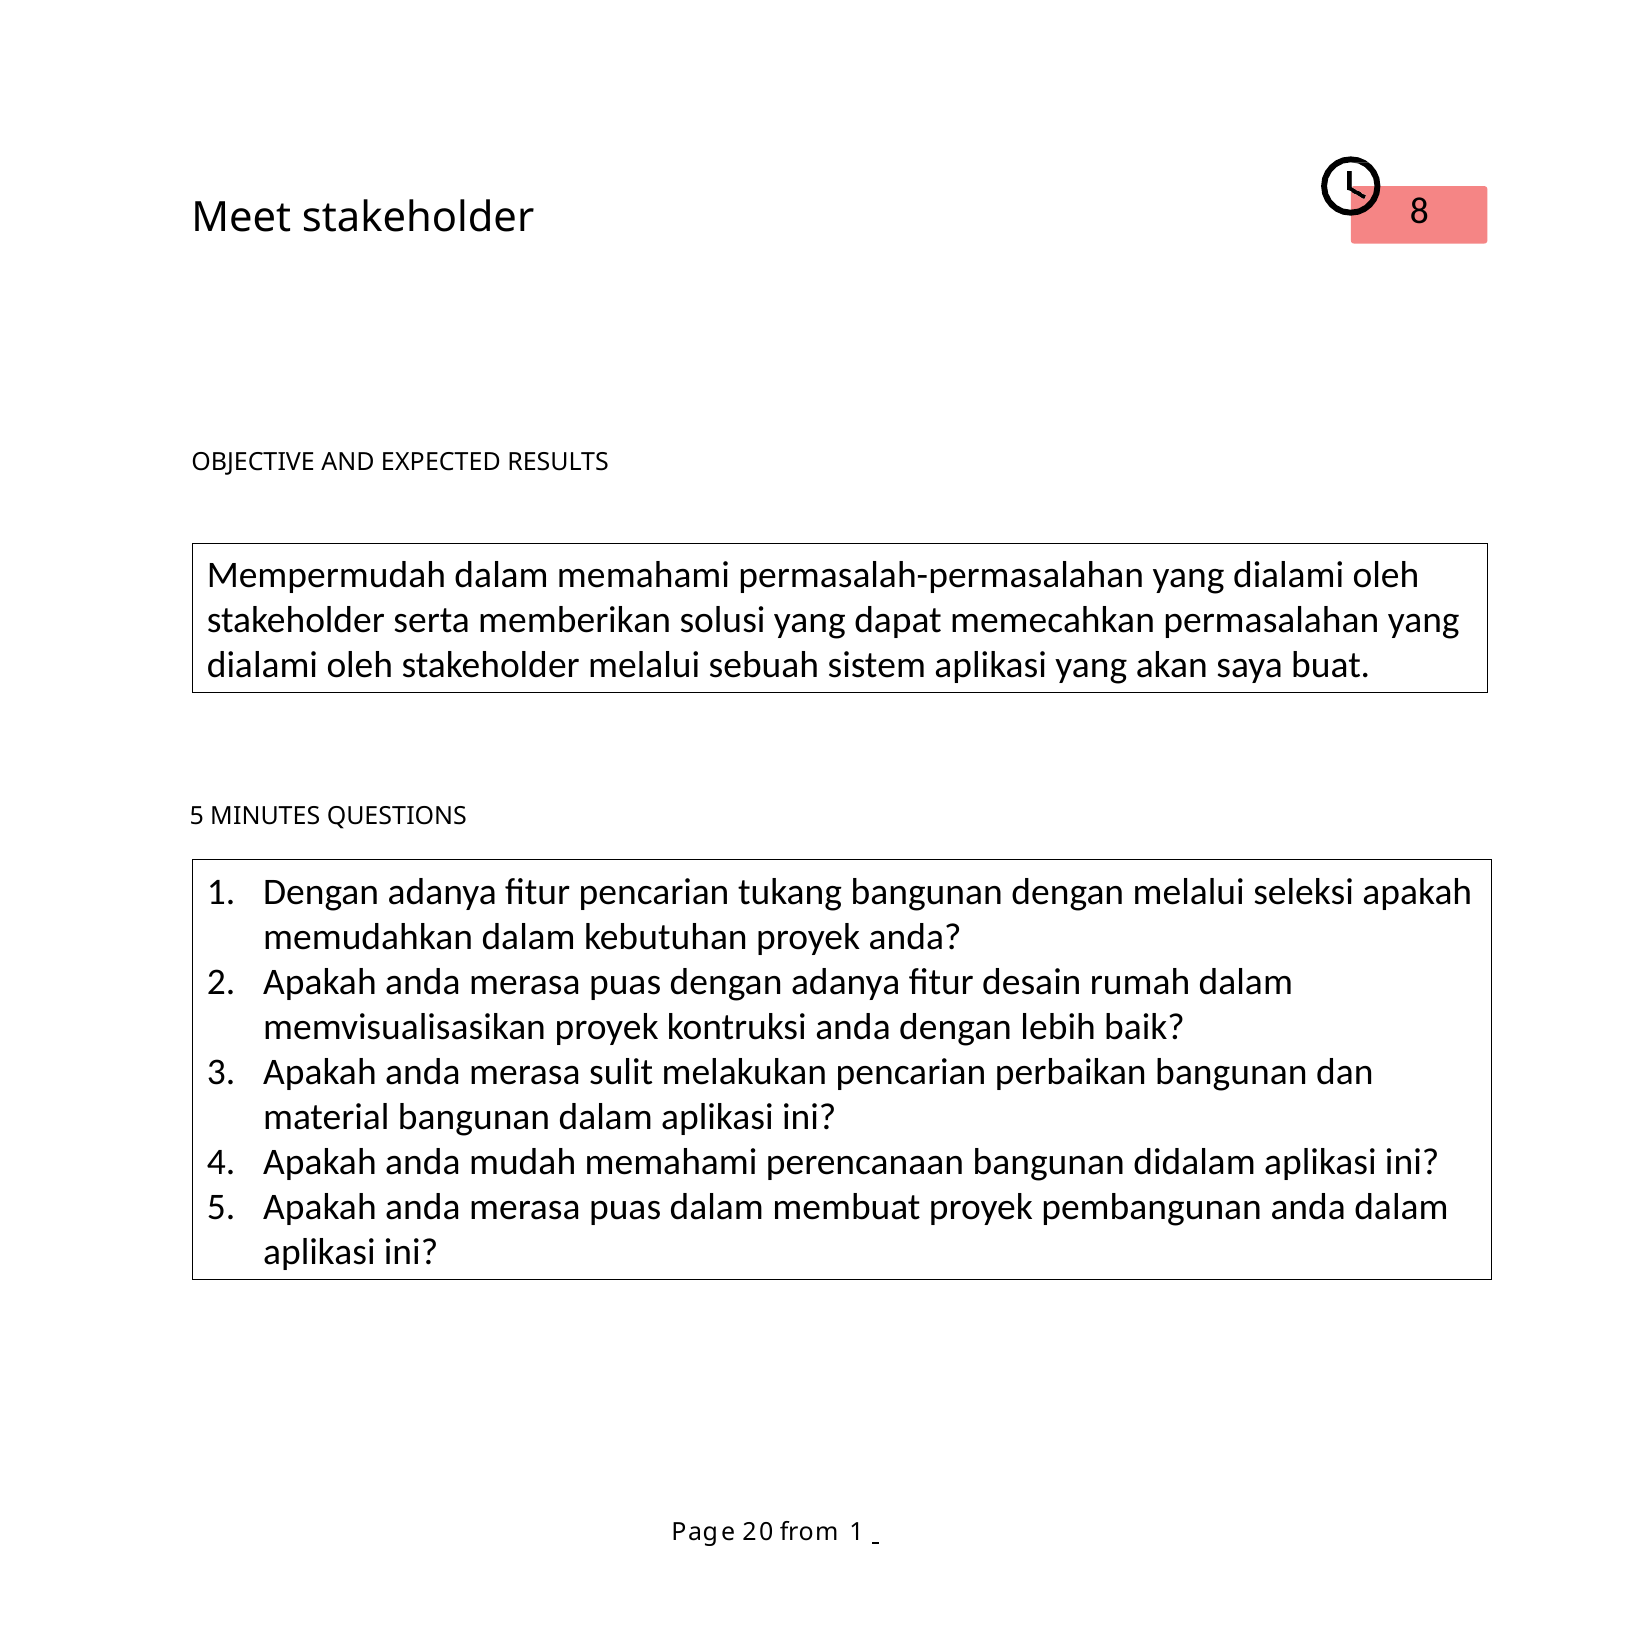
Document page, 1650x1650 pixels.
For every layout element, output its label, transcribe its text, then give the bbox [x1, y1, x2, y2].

slide_number Page 20 from 1 [669, 1520, 881, 1550]
text_box OBJECTIVE AND EXPECTED RESULTS [189, 443, 668, 476]
title Meet stakeholder [189, 188, 894, 466]
text_box Dengan adanya fitur pencarian tukang bangunan dengan melalui seleksi apakah memudahkan dalam kebutuhan proyek anda? Apakah anda merasa puas dengan adanya fitur desain rumah dalam memvisualisasikan proyek kontruksi anda dengan lebih baik? Apakah anda merasa sulit melakukan pencarian perbaikan bangunan dan material bangunan dalam aplikasi ini? Apakah anda mudah memahami perencanaan bangunan didalam aplikasi ini? Apakah anda merasa puas dalam membuat proyek pembangunan anda dalam aplikasi ini? [192, 859, 1492, 1280]
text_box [1320, 156, 1488, 244]
text_box 5 MINUTES QUESTIONS [187, 797, 755, 830]
text_box Mempermudah dalam memahami permasalah-permasalahan yang dialami oleh stakeholder serta memberikan solusi yang dapat memecahkan permasalahan yang dialami oleh stakeholder melalui sebuah sistem aplikasi yang akan saya buat. [192, 543, 1488, 693]
